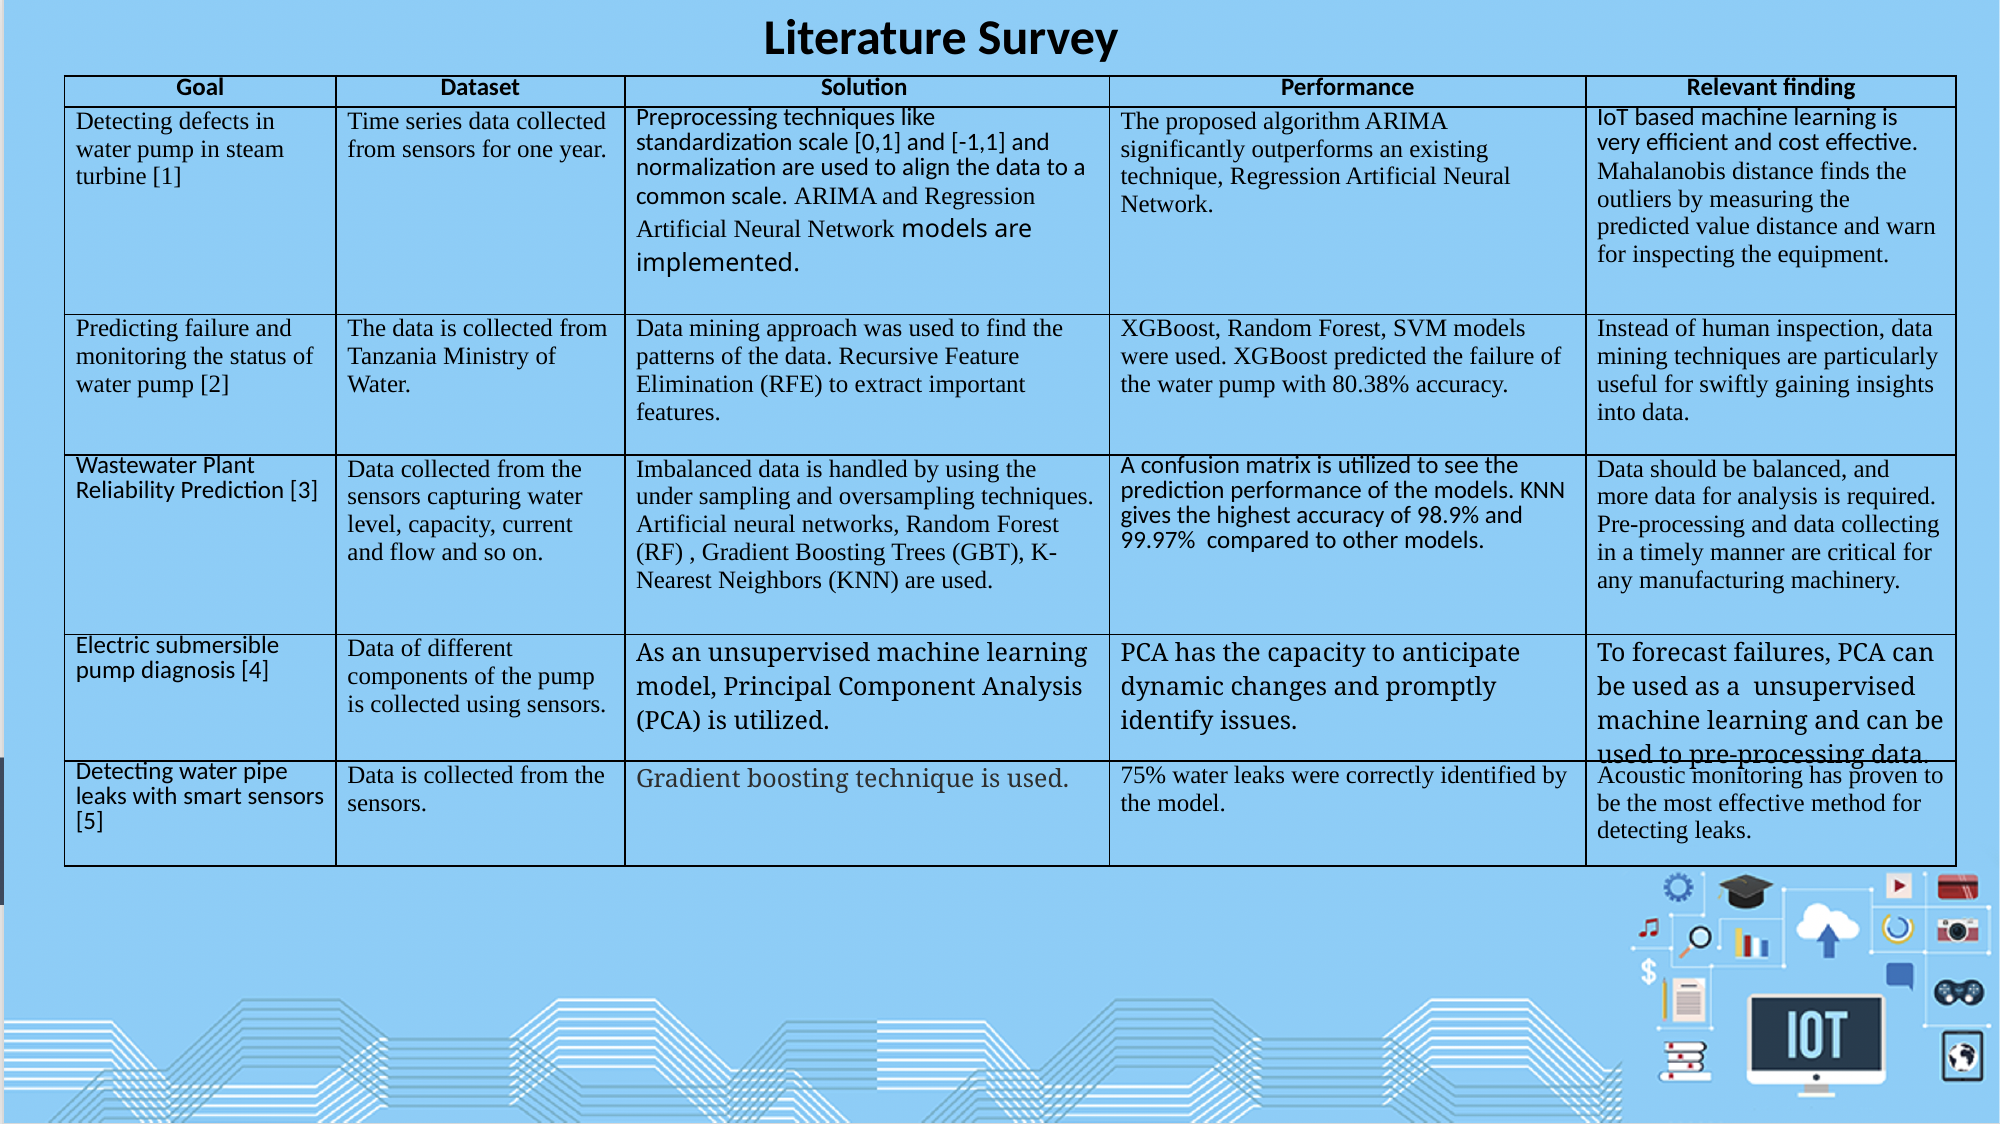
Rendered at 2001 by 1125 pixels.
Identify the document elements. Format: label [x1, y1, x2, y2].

list [0, 0, 2000, 1124]
